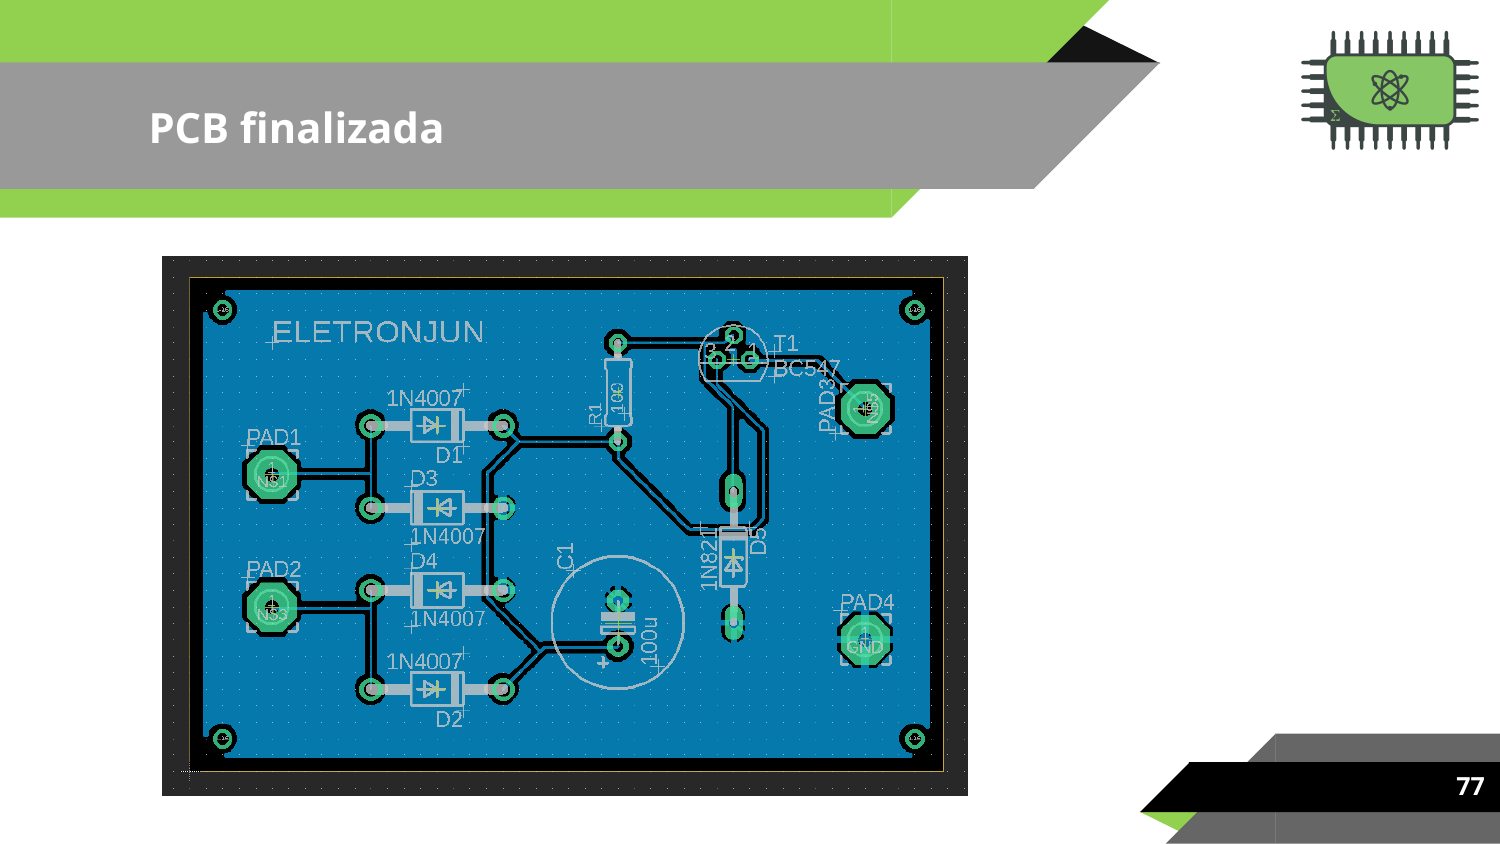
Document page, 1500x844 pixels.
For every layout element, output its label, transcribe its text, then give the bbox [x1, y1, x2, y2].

picture [161, 256, 968, 796]
title PCB finalizada [133, 64, 997, 190]
picture [1292, 20, 1484, 152]
slide_number 77 [1255, 761, 1500, 814]
